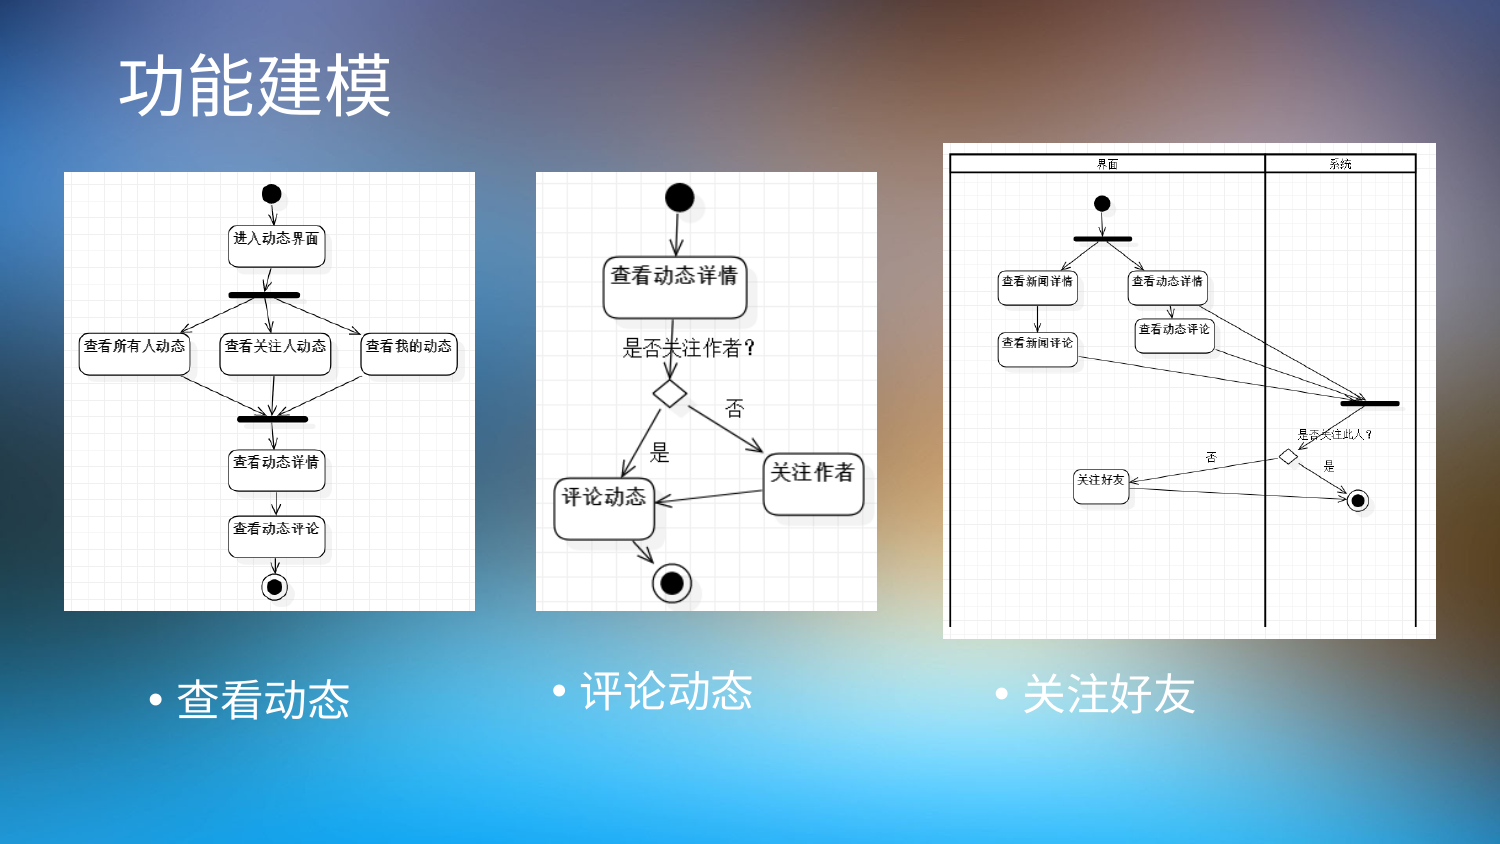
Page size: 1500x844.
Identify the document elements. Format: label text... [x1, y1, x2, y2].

title 功能建模 [103, 44, 1397, 208]
list 评论动态 [536, 662, 795, 720]
text_box 查看动态 [133, 670, 392, 729]
text_box 关注好友 [979, 665, 1238, 723]
picture [0, 0, 1500, 844]
